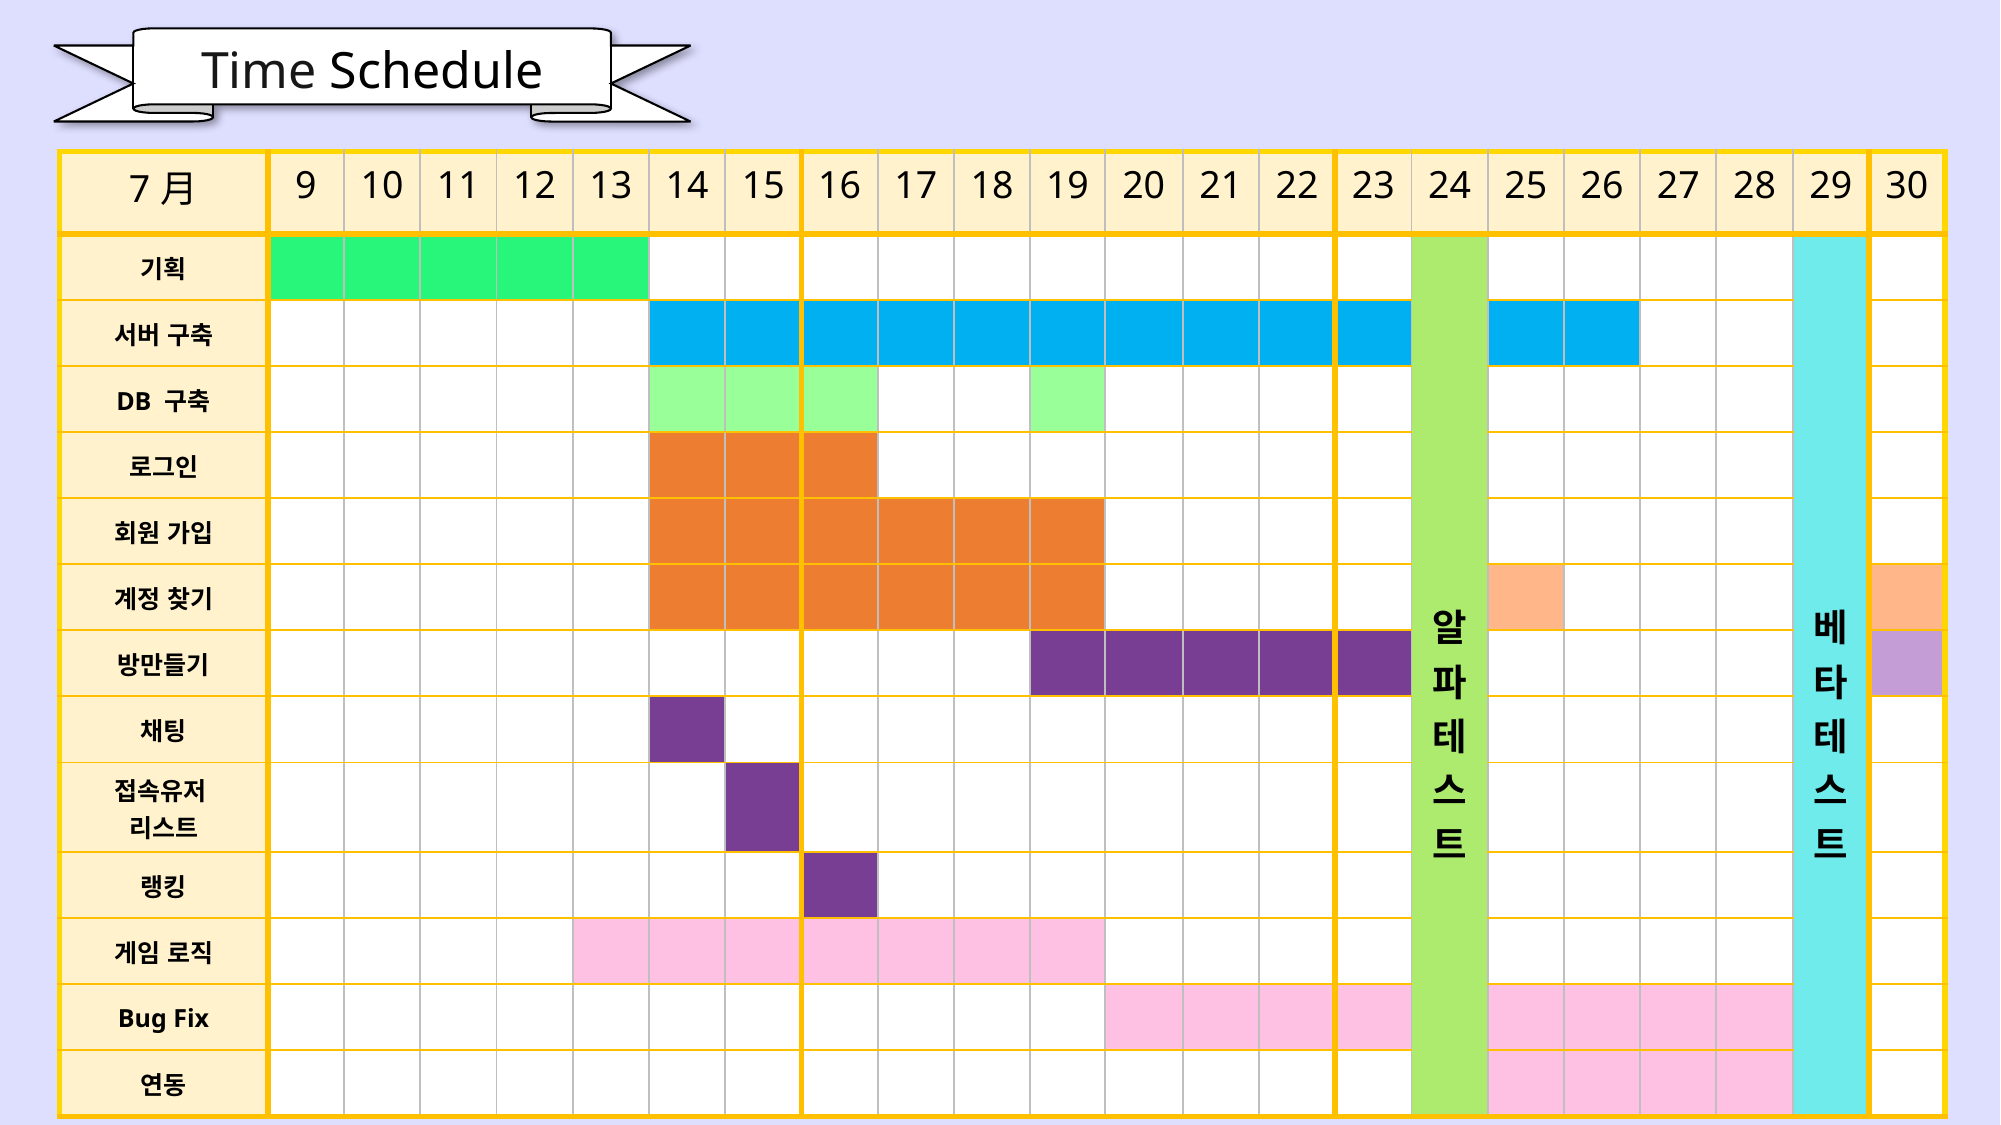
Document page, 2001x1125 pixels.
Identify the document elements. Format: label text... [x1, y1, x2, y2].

table_cell [497, 1051, 572, 1114]
table_cell [955, 985, 1029, 1049]
table_header 18 [955, 154, 1029, 231]
table_header 16 [804, 154, 877, 231]
table_cell [497, 237, 572, 299]
table_cell [1184, 853, 1258, 917]
table_cell [650, 301, 724, 365]
table_cell [1489, 433, 1563, 497]
table_cell [497, 919, 572, 983]
table_cell [650, 853, 724, 917]
table_cell [955, 1051, 1029, 1114]
table_cell [955, 697, 1029, 762]
table_cell [1184, 433, 1258, 497]
table_cell [804, 697, 877, 762]
table_cell [1872, 1051, 1942, 1114]
table_cell [1565, 237, 1639, 299]
table_cell [650, 237, 724, 299]
table_cell [1031, 853, 1104, 917]
table_cell [1565, 301, 1639, 365]
table_cell [1641, 433, 1715, 497]
table_cell [1184, 237, 1258, 299]
table_cell [804, 919, 877, 983]
table_cell [1717, 433, 1792, 497]
table_cell [1641, 985, 1715, 1049]
table_cell [804, 301, 877, 365]
table_cell [1489, 1051, 1563, 1114]
table_cell [804, 433, 877, 497]
table_cell [1184, 919, 1258, 983]
table_cell [1260, 433, 1332, 497]
table_cell [271, 301, 343, 365]
table_cell [1641, 565, 1715, 629]
table_cell [879, 499, 953, 563]
table_cell [574, 853, 648, 917]
table_cell 접속유저 리스트 [62, 763, 265, 851]
table_cell [955, 499, 1029, 563]
table_cell [650, 919, 724, 983]
table_cell [1717, 565, 1792, 629]
table_cell [497, 565, 572, 629]
table_cell [574, 433, 648, 497]
table_cell [271, 565, 343, 629]
table_cell [1338, 763, 1411, 851]
table_cell [726, 985, 799, 1049]
table_header 24 [1412, 154, 1487, 231]
table_cell [879, 1051, 953, 1114]
table_cell [955, 301, 1029, 365]
table_cell [1641, 763, 1715, 851]
table_cell [726, 763, 799, 851]
table_cell [879, 367, 953, 431]
table_cell [1489, 631, 1563, 695]
table_cell [650, 763, 724, 851]
table_cell [1338, 631, 1411, 695]
table_cell [955, 237, 1029, 299]
table_cell [497, 631, 572, 695]
table_cell [1338, 985, 1411, 1049]
text_box [53, 28, 215, 123]
table_cell [1260, 853, 1332, 917]
table_cell [650, 433, 724, 497]
table_cell [804, 367, 877, 431]
table_cell [574, 565, 648, 629]
table_cell [1872, 697, 1942, 762]
table_cell [1872, 433, 1942, 497]
table_cell [497, 853, 572, 917]
table_cell [1106, 853, 1182, 917]
table_cell [955, 763, 1029, 851]
table_cell [804, 763, 877, 851]
table_cell [271, 763, 343, 851]
table_cell [271, 367, 343, 431]
table_cell [574, 499, 648, 563]
table_cell [574, 763, 648, 851]
table_cell [1106, 697, 1182, 762]
table_cell [1717, 697, 1792, 762]
table_cell [1031, 301, 1104, 365]
table_cell [421, 985, 496, 1049]
table_cell [345, 697, 419, 762]
table_cell [1106, 301, 1182, 365]
table_cell [271, 499, 343, 563]
table_cell [1031, 499, 1104, 563]
table_cell [421, 565, 496, 629]
table_cell [955, 919, 1029, 983]
table_cell [574, 697, 648, 762]
table_cell [1717, 919, 1792, 983]
table_cell [726, 1051, 799, 1114]
table_cell [271, 237, 343, 299]
table_header 15 [726, 154, 799, 231]
table_header 14 [650, 154, 724, 231]
table_header 30 [1872, 154, 1942, 231]
table_cell [1260, 301, 1332, 365]
table_cell [1717, 237, 1792, 299]
table_cell [345, 565, 419, 629]
table_cell [1717, 301, 1792, 365]
text_box Time Schedule [141, 28, 603, 109]
table_header 17 [879, 154, 953, 231]
table_cell [1338, 433, 1411, 497]
table_cell 베타테스트 [1794, 237, 1866, 1114]
table_cell [1106, 499, 1182, 563]
table_cell 채팅 [62, 697, 265, 762]
table_cell [345, 919, 419, 983]
table_cell [1872, 631, 1942, 695]
table_header 12 [497, 154, 572, 231]
table_cell [879, 565, 953, 629]
table_cell [1260, 919, 1332, 983]
table_cell [1565, 1051, 1639, 1114]
table_cell [1641, 697, 1715, 762]
table_cell [1565, 367, 1639, 431]
table_cell [421, 631, 496, 695]
table_cell [1717, 985, 1792, 1049]
table_header 22 [1260, 154, 1332, 231]
table_cell [345, 301, 419, 365]
table_cell [879, 985, 953, 1049]
table_cell [1031, 985, 1104, 1049]
table_cell [1031, 763, 1104, 851]
table_cell [574, 985, 648, 1049]
table_header 19 [1031, 154, 1104, 231]
table_cell [879, 237, 953, 299]
table_cell [955, 853, 1029, 917]
table_cell [1489, 697, 1563, 762]
table_cell [421, 367, 496, 431]
table_cell 회원 가입 [62, 499, 265, 563]
table_cell [650, 631, 724, 695]
table_cell 방만들기 [62, 631, 265, 695]
table_cell [726, 499, 799, 563]
table_cell [726, 301, 799, 365]
table_cell [804, 853, 877, 917]
table_cell [726, 697, 799, 762]
table_cell [1260, 763, 1332, 851]
table_cell [1338, 237, 1411, 299]
table_cell [1106, 237, 1182, 299]
table_cell [1489, 565, 1563, 629]
table_cell [1489, 985, 1563, 1049]
table_cell [1489, 367, 1563, 431]
table_cell 기획 [62, 237, 265, 299]
table_cell [804, 499, 877, 563]
table_cell [1106, 763, 1182, 851]
table_cell [271, 433, 343, 497]
table_cell [1260, 367, 1332, 431]
table_cell [271, 1051, 343, 1114]
table_cell [726, 853, 799, 917]
table_cell [1641, 301, 1715, 365]
table_cell [1872, 301, 1942, 365]
table_header 21 [1184, 154, 1258, 231]
table_cell [1872, 763, 1942, 851]
table_cell [345, 499, 419, 563]
table_cell [1106, 631, 1182, 695]
table_cell [1184, 367, 1258, 431]
table_cell [1031, 433, 1104, 497]
table_cell [879, 919, 953, 983]
table_cell [1184, 301, 1258, 365]
table_cell [271, 697, 343, 762]
table_cell [1338, 1051, 1411, 1114]
table_cell [1565, 499, 1639, 563]
table_cell [1489, 301, 1563, 365]
table_cell [650, 697, 724, 762]
table_cell [271, 919, 343, 983]
table_cell [345, 367, 419, 431]
table_header 20 [1106, 154, 1182, 231]
table_cell [1872, 499, 1942, 563]
table_cell [1184, 631, 1258, 695]
table_cell [271, 853, 343, 917]
table_cell [345, 1051, 419, 1114]
table_cell [1489, 499, 1563, 563]
table_cell [1106, 919, 1182, 983]
table_cell [421, 1051, 496, 1114]
table_cell [574, 1051, 648, 1114]
table_header 25 [1489, 154, 1563, 231]
table_cell [1184, 697, 1258, 762]
table_cell [497, 301, 572, 365]
table_cell [1031, 631, 1104, 695]
table_cell [1717, 853, 1792, 917]
table_cell [1872, 919, 1942, 983]
table_cell [879, 301, 953, 365]
table_cell [1260, 631, 1332, 695]
table_cell [574, 367, 648, 431]
table_cell [497, 697, 572, 762]
table_header 23 [1338, 154, 1411, 231]
table_header 13 [574, 154, 648, 231]
table_cell [421, 919, 496, 983]
table_cell 계정 찾기 [62, 565, 265, 629]
table_cell [1260, 985, 1332, 1049]
table_cell [650, 1051, 724, 1114]
table_cell [1717, 367, 1792, 431]
table_cell [879, 763, 953, 851]
table_cell [1031, 1051, 1104, 1114]
table_cell [1260, 1051, 1332, 1114]
table_cell [1031, 919, 1104, 983]
table_cell [1565, 763, 1639, 851]
table_cell [1565, 433, 1639, 497]
table_header 27 [1641, 154, 1715, 231]
table_cell [497, 985, 572, 1049]
table_cell [421, 237, 496, 299]
table_cell [574, 919, 648, 983]
table_cell [650, 367, 724, 431]
table_cell [345, 237, 419, 299]
table_cell [879, 697, 953, 762]
table_cell [955, 367, 1029, 431]
table_cell [1565, 985, 1639, 1049]
table_cell [726, 631, 799, 695]
table_cell [650, 499, 724, 563]
table_cell [1338, 499, 1411, 563]
table_cell [1260, 237, 1332, 299]
table_cell [1260, 499, 1332, 563]
table_cell [1031, 237, 1104, 299]
table_cell [1031, 367, 1104, 431]
table_cell [1338, 565, 1411, 629]
table_cell [574, 301, 648, 365]
table_cell [1106, 367, 1182, 431]
table_cell [1565, 919, 1639, 983]
table_cell [271, 985, 343, 1049]
table_cell [497, 433, 572, 497]
table_cell [1031, 565, 1104, 629]
table_cell [1872, 237, 1942, 299]
table_cell 게임 로직 [62, 919, 265, 983]
table_cell [497, 763, 572, 851]
table_cell [955, 433, 1029, 497]
table_cell [345, 985, 419, 1049]
table_cell [574, 631, 648, 695]
table_cell [1565, 631, 1639, 695]
table_cell Bug Fix [62, 985, 265, 1049]
table_cell [1641, 499, 1715, 563]
table_cell [1717, 499, 1792, 563]
table_cell [726, 433, 799, 497]
table_cell [804, 1051, 877, 1114]
table_cell [1641, 631, 1715, 695]
table_cell [804, 631, 877, 695]
table_cell [804, 985, 877, 1049]
table_cell [726, 367, 799, 431]
table_cell [421, 433, 496, 497]
table_cell [345, 631, 419, 695]
table_cell [1338, 853, 1411, 917]
table_cell [421, 697, 496, 762]
table_cell [1031, 697, 1104, 762]
table_cell [955, 631, 1029, 695]
table_cell [1565, 565, 1639, 629]
table_cell [574, 237, 648, 299]
table_cell [1184, 985, 1258, 1049]
table_cell [421, 301, 496, 365]
table_cell [650, 565, 724, 629]
table_header 7月 [62, 154, 265, 231]
table_cell [1641, 367, 1715, 431]
table_header 10 [345, 154, 419, 231]
table_cell [1641, 1051, 1715, 1114]
table_cell [1260, 697, 1332, 762]
table_cell [421, 499, 496, 563]
table_cell [1106, 433, 1182, 497]
table_cell [726, 237, 799, 299]
table_cell [1338, 697, 1411, 762]
table_cell [1565, 853, 1639, 917]
table_header 26 [1565, 154, 1639, 231]
table_cell [1872, 853, 1942, 917]
table_cell [1489, 237, 1563, 299]
table_cell 서버 구축 [62, 301, 265, 365]
table_cell [1184, 565, 1258, 629]
table_cell 로그인 [62, 433, 265, 497]
table_cell [1106, 565, 1182, 629]
table_cell [1106, 985, 1182, 1049]
table_cell [1184, 1051, 1258, 1114]
table_cell 연동 [62, 1051, 265, 1114]
table_cell [1106, 1051, 1182, 1114]
table_header 9 [271, 154, 343, 231]
table_cell [1872, 367, 1942, 431]
table_cell [1717, 1051, 1792, 1114]
table_header 11 [421, 154, 496, 231]
table_cell [1641, 237, 1715, 299]
table_cell [1717, 763, 1792, 851]
table_cell [1641, 853, 1715, 917]
table_cell [726, 565, 799, 629]
table_cell [1338, 367, 1411, 431]
table_cell [1184, 499, 1258, 563]
table_header 28 [1717, 154, 1792, 231]
table_cell [1338, 301, 1411, 365]
table_cell [879, 631, 953, 695]
table_cell [1641, 919, 1715, 983]
table_cell [1338, 919, 1411, 983]
table_cell [726, 919, 799, 983]
table_cell [271, 631, 343, 695]
text_box [530, 28, 691, 123]
table_cell DB 구축 [62, 367, 265, 431]
table_cell [421, 853, 496, 917]
table_cell [955, 565, 1029, 629]
table_cell [1184, 763, 1258, 851]
table_cell [345, 763, 419, 851]
table_cell [1565, 697, 1639, 762]
table_cell [879, 433, 953, 497]
table_cell [879, 853, 953, 917]
table_cell [1489, 853, 1563, 917]
table_cell [345, 433, 419, 497]
table_cell [497, 499, 572, 563]
table_cell [1260, 565, 1332, 629]
table_cell [804, 237, 877, 299]
table_cell [1872, 985, 1942, 1049]
table_cell [345, 853, 419, 917]
table_cell [1489, 763, 1563, 851]
table_cell [1717, 631, 1792, 695]
table_cell 알파테스트 [1412, 237, 1487, 1114]
table_cell [804, 565, 877, 629]
table_cell [1872, 565, 1942, 629]
table_cell [1489, 919, 1563, 983]
table_header 29 [1794, 154, 1866, 231]
table_cell [421, 763, 496, 851]
table_cell [650, 985, 724, 1049]
table_cell [497, 367, 572, 431]
table_cell 랭킹 [62, 853, 265, 917]
